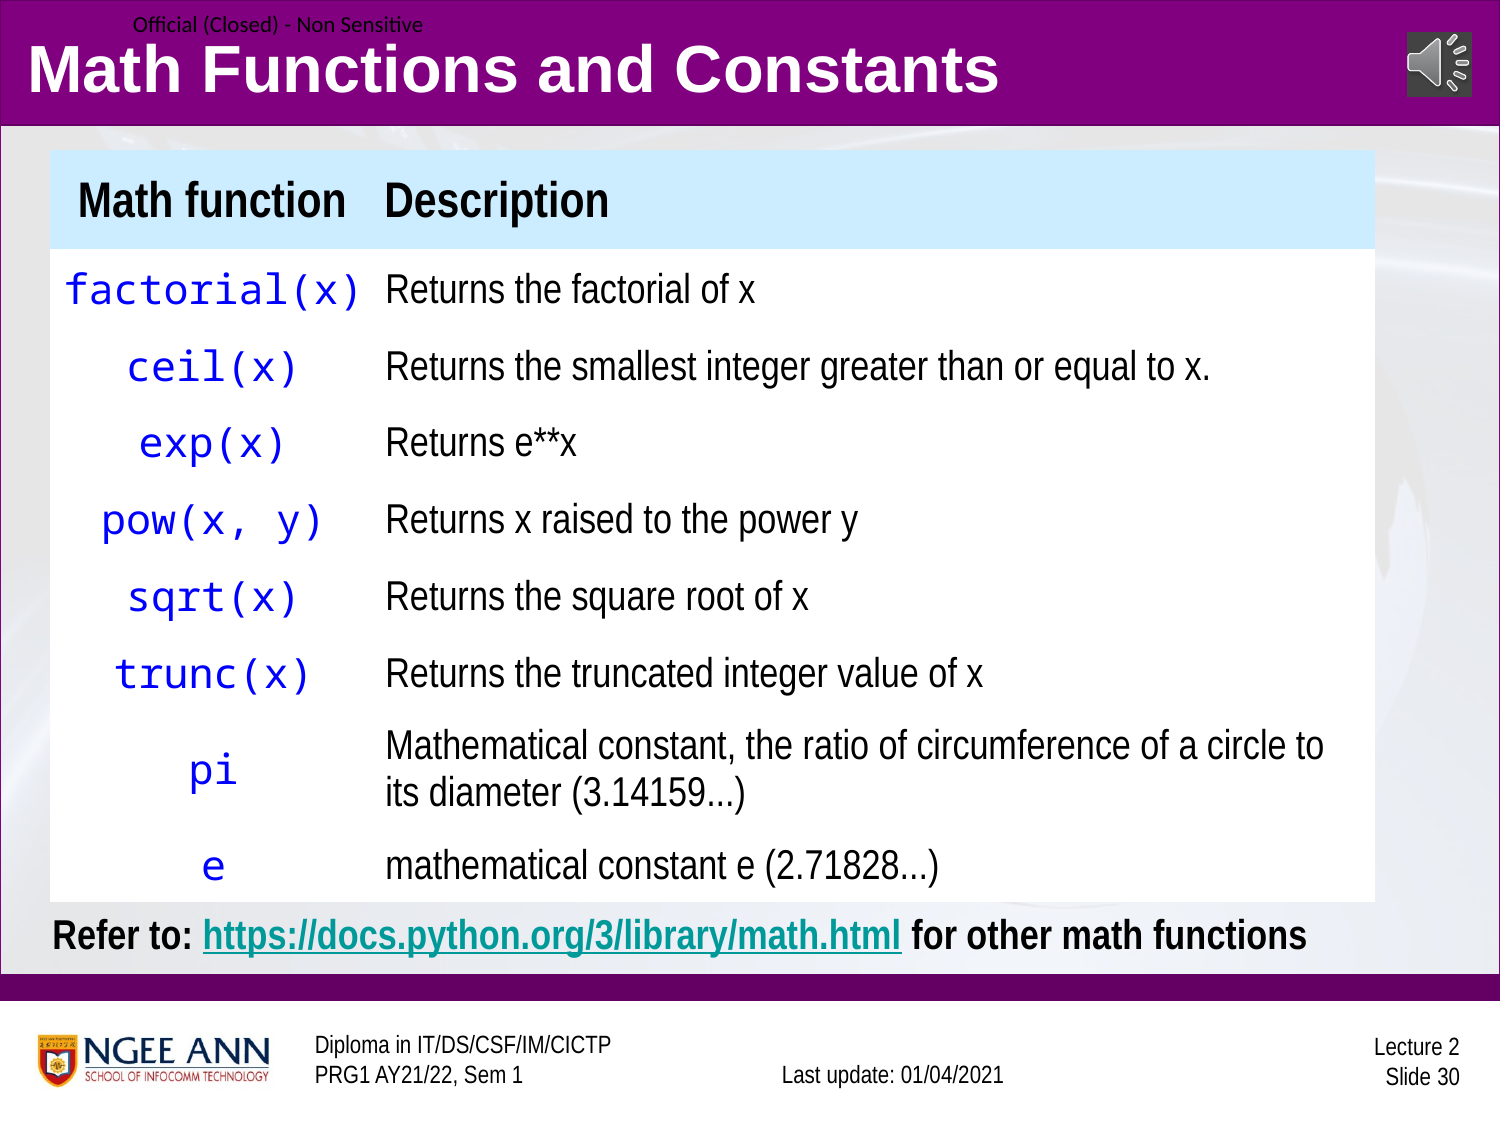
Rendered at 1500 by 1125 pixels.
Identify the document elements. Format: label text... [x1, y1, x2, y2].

text_box Refer to: https://docs.python.org/3/library/math.html for other math functions [37, 900, 1375, 965]
picture [1406, 30, 1474, 99]
table_cell factorial(x) [50, 249, 375, 326]
table_cell ceil(x) [50, 326, 375, 403]
table_cell pi [50, 710, 375, 825]
table_cell trunc(x) [50, 633, 375, 710]
table_header Description [375, 150, 1375, 249]
table_cell pow(x, y) [50, 479, 375, 556]
table_cell Returns the smallest integer greater than or equal to x. [375, 326, 1375, 403]
title Math Functions and Constants [12, 19, 1488, 113]
table_cell Returns x raised to the power y [375, 479, 1375, 556]
table_cell sqrt(x) [50, 556, 375, 633]
table_cell Returns the factorial of x [375, 249, 1375, 326]
table_cell Mathematical constant, the ratio of circumference of a circle to its diameter (3.14159...) [375, 710, 1375, 825]
table_cell Returns e**x [375, 403, 1375, 479]
table_cell Returns the square root of x [375, 556, 1375, 633]
table_cell mathematical constant e (2.71828...) [375, 825, 1375, 900]
table_cell e [50, 825, 375, 900]
table_cell Returns the truncated integer value of x [375, 633, 1375, 710]
table_cell exp(x) [50, 403, 375, 479]
table_header Math function [50, 150, 375, 249]
picture [12, 1012, 294, 1109]
